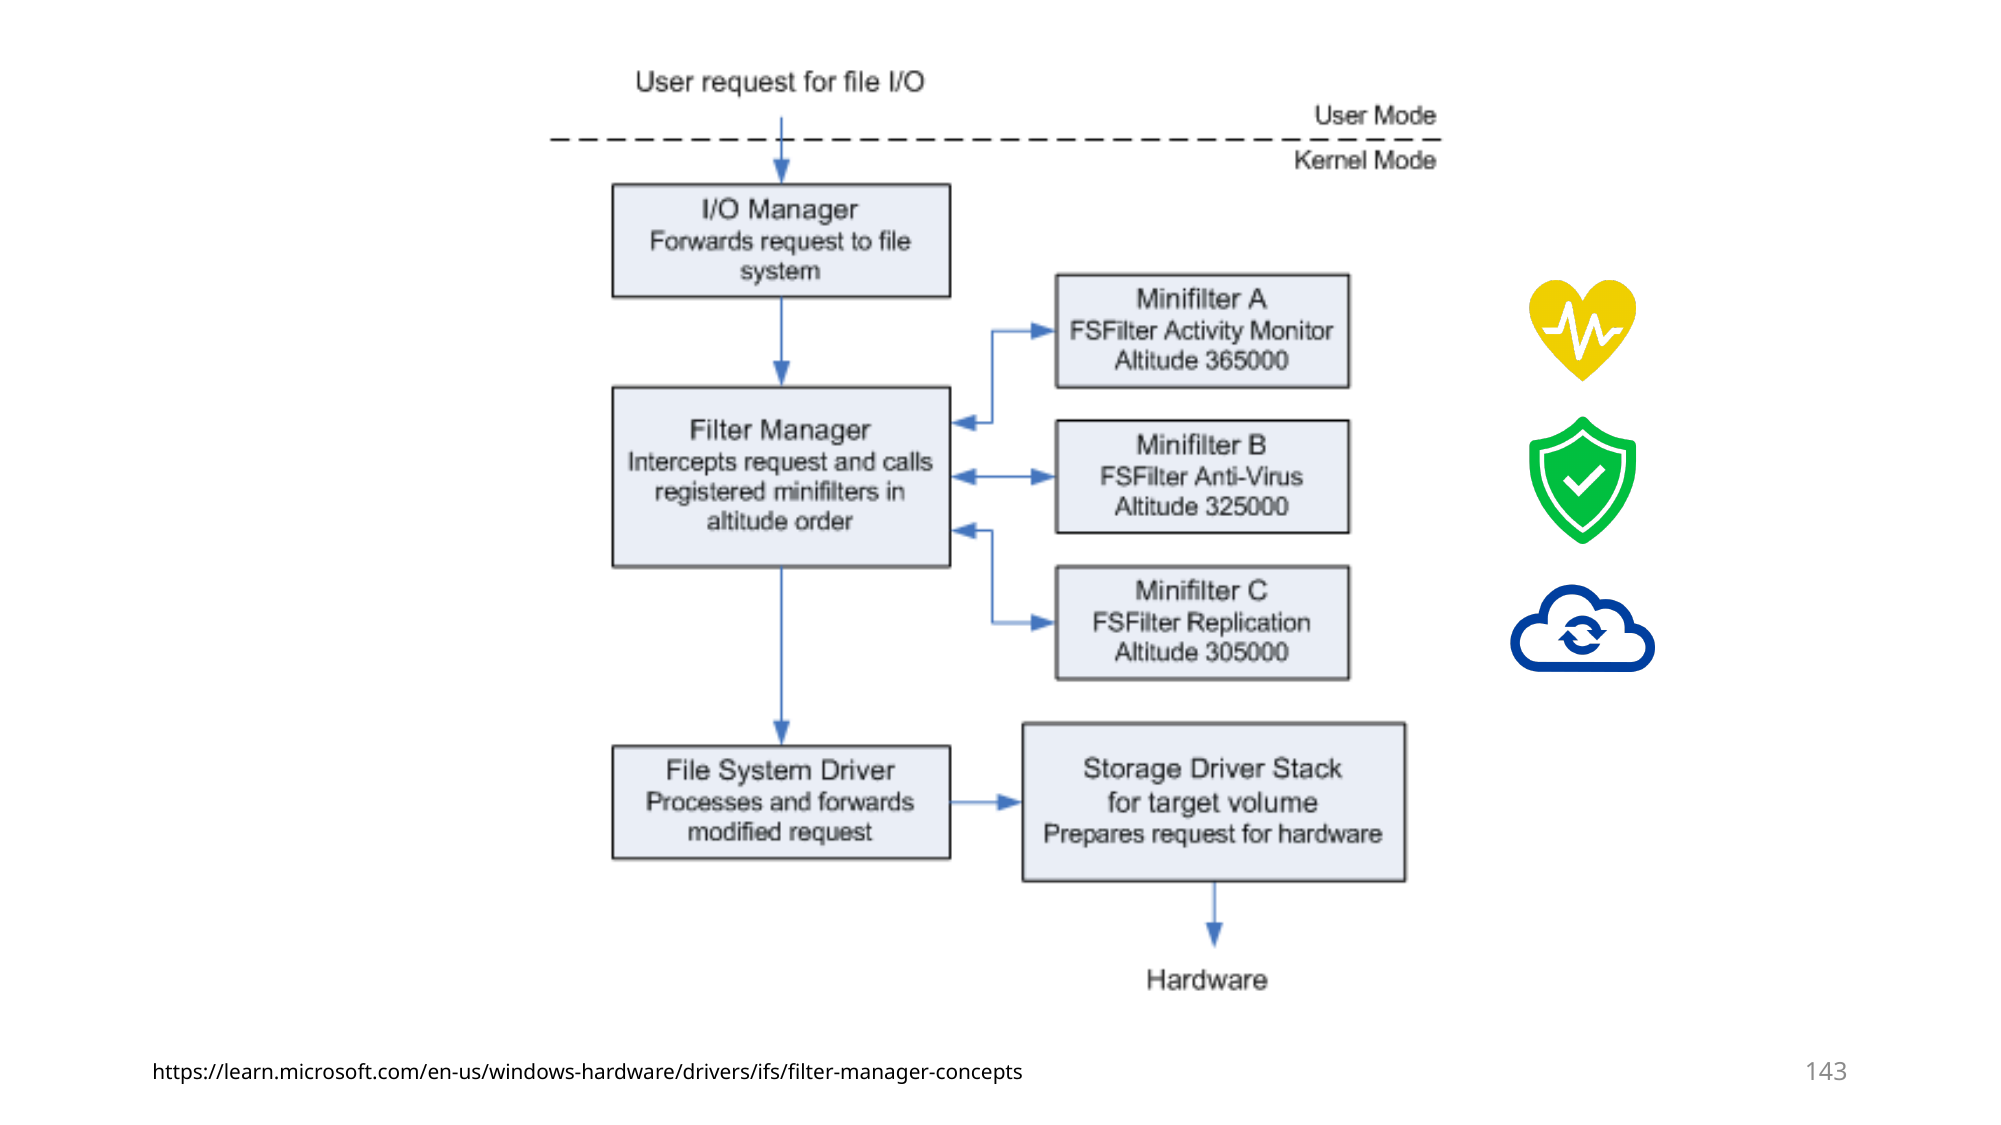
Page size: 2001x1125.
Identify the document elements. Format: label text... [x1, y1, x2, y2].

picture [1507, 255, 1658, 704]
slide_number 143 [1412, 1042, 1863, 1103]
picture [549, 62, 1451, 998]
list https://learn.microsoft.com/en-us/windows-hardware/drivers/ifs/filter-manager-concepts [137, 1042, 1393, 1103]
